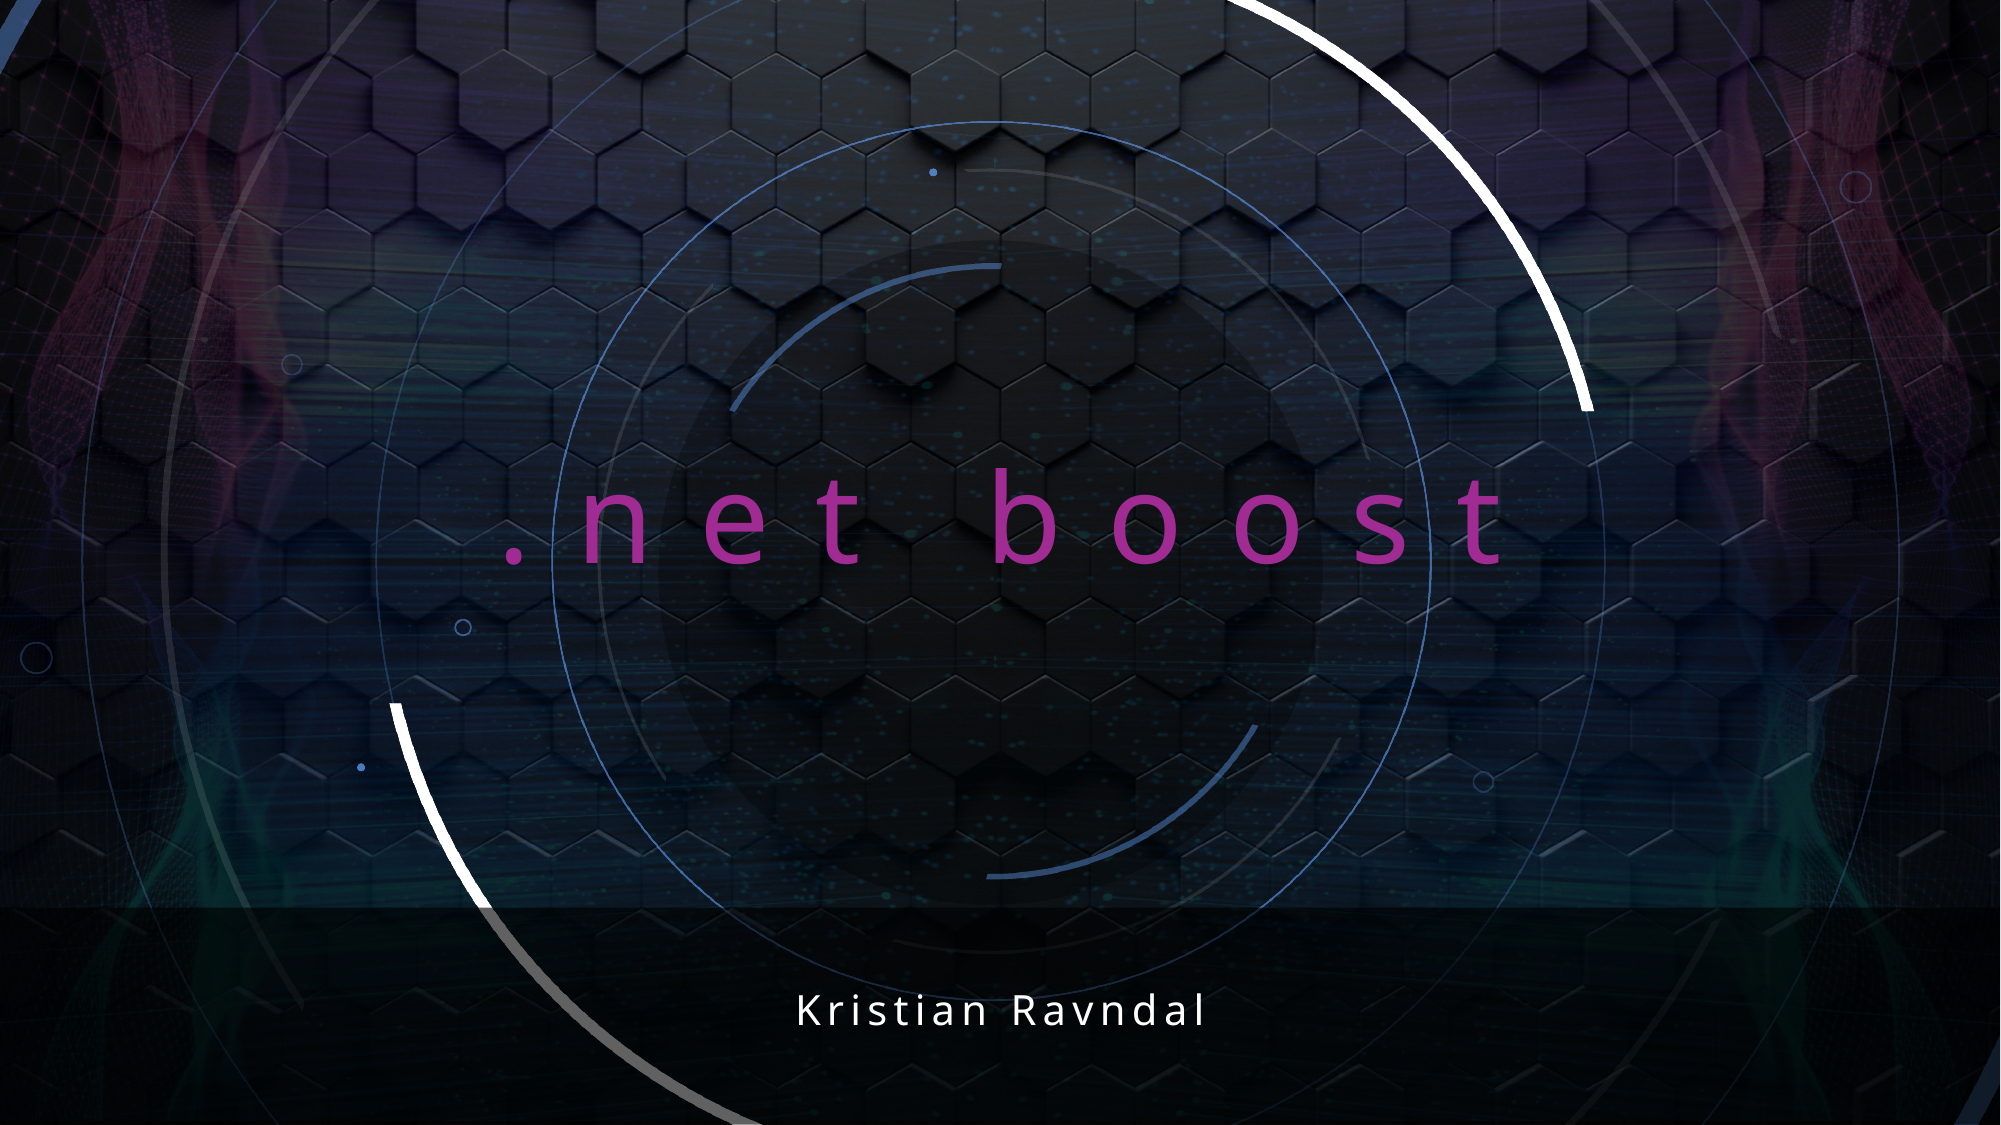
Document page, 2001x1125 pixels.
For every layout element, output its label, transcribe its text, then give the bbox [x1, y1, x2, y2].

picture [0, 0, 2001, 1125]
text_box [137, 593, 1863, 811]
title .net boost [0, 414, 2000, 632]
list Kristian Ravndal [0, 907, 2000, 1125]
